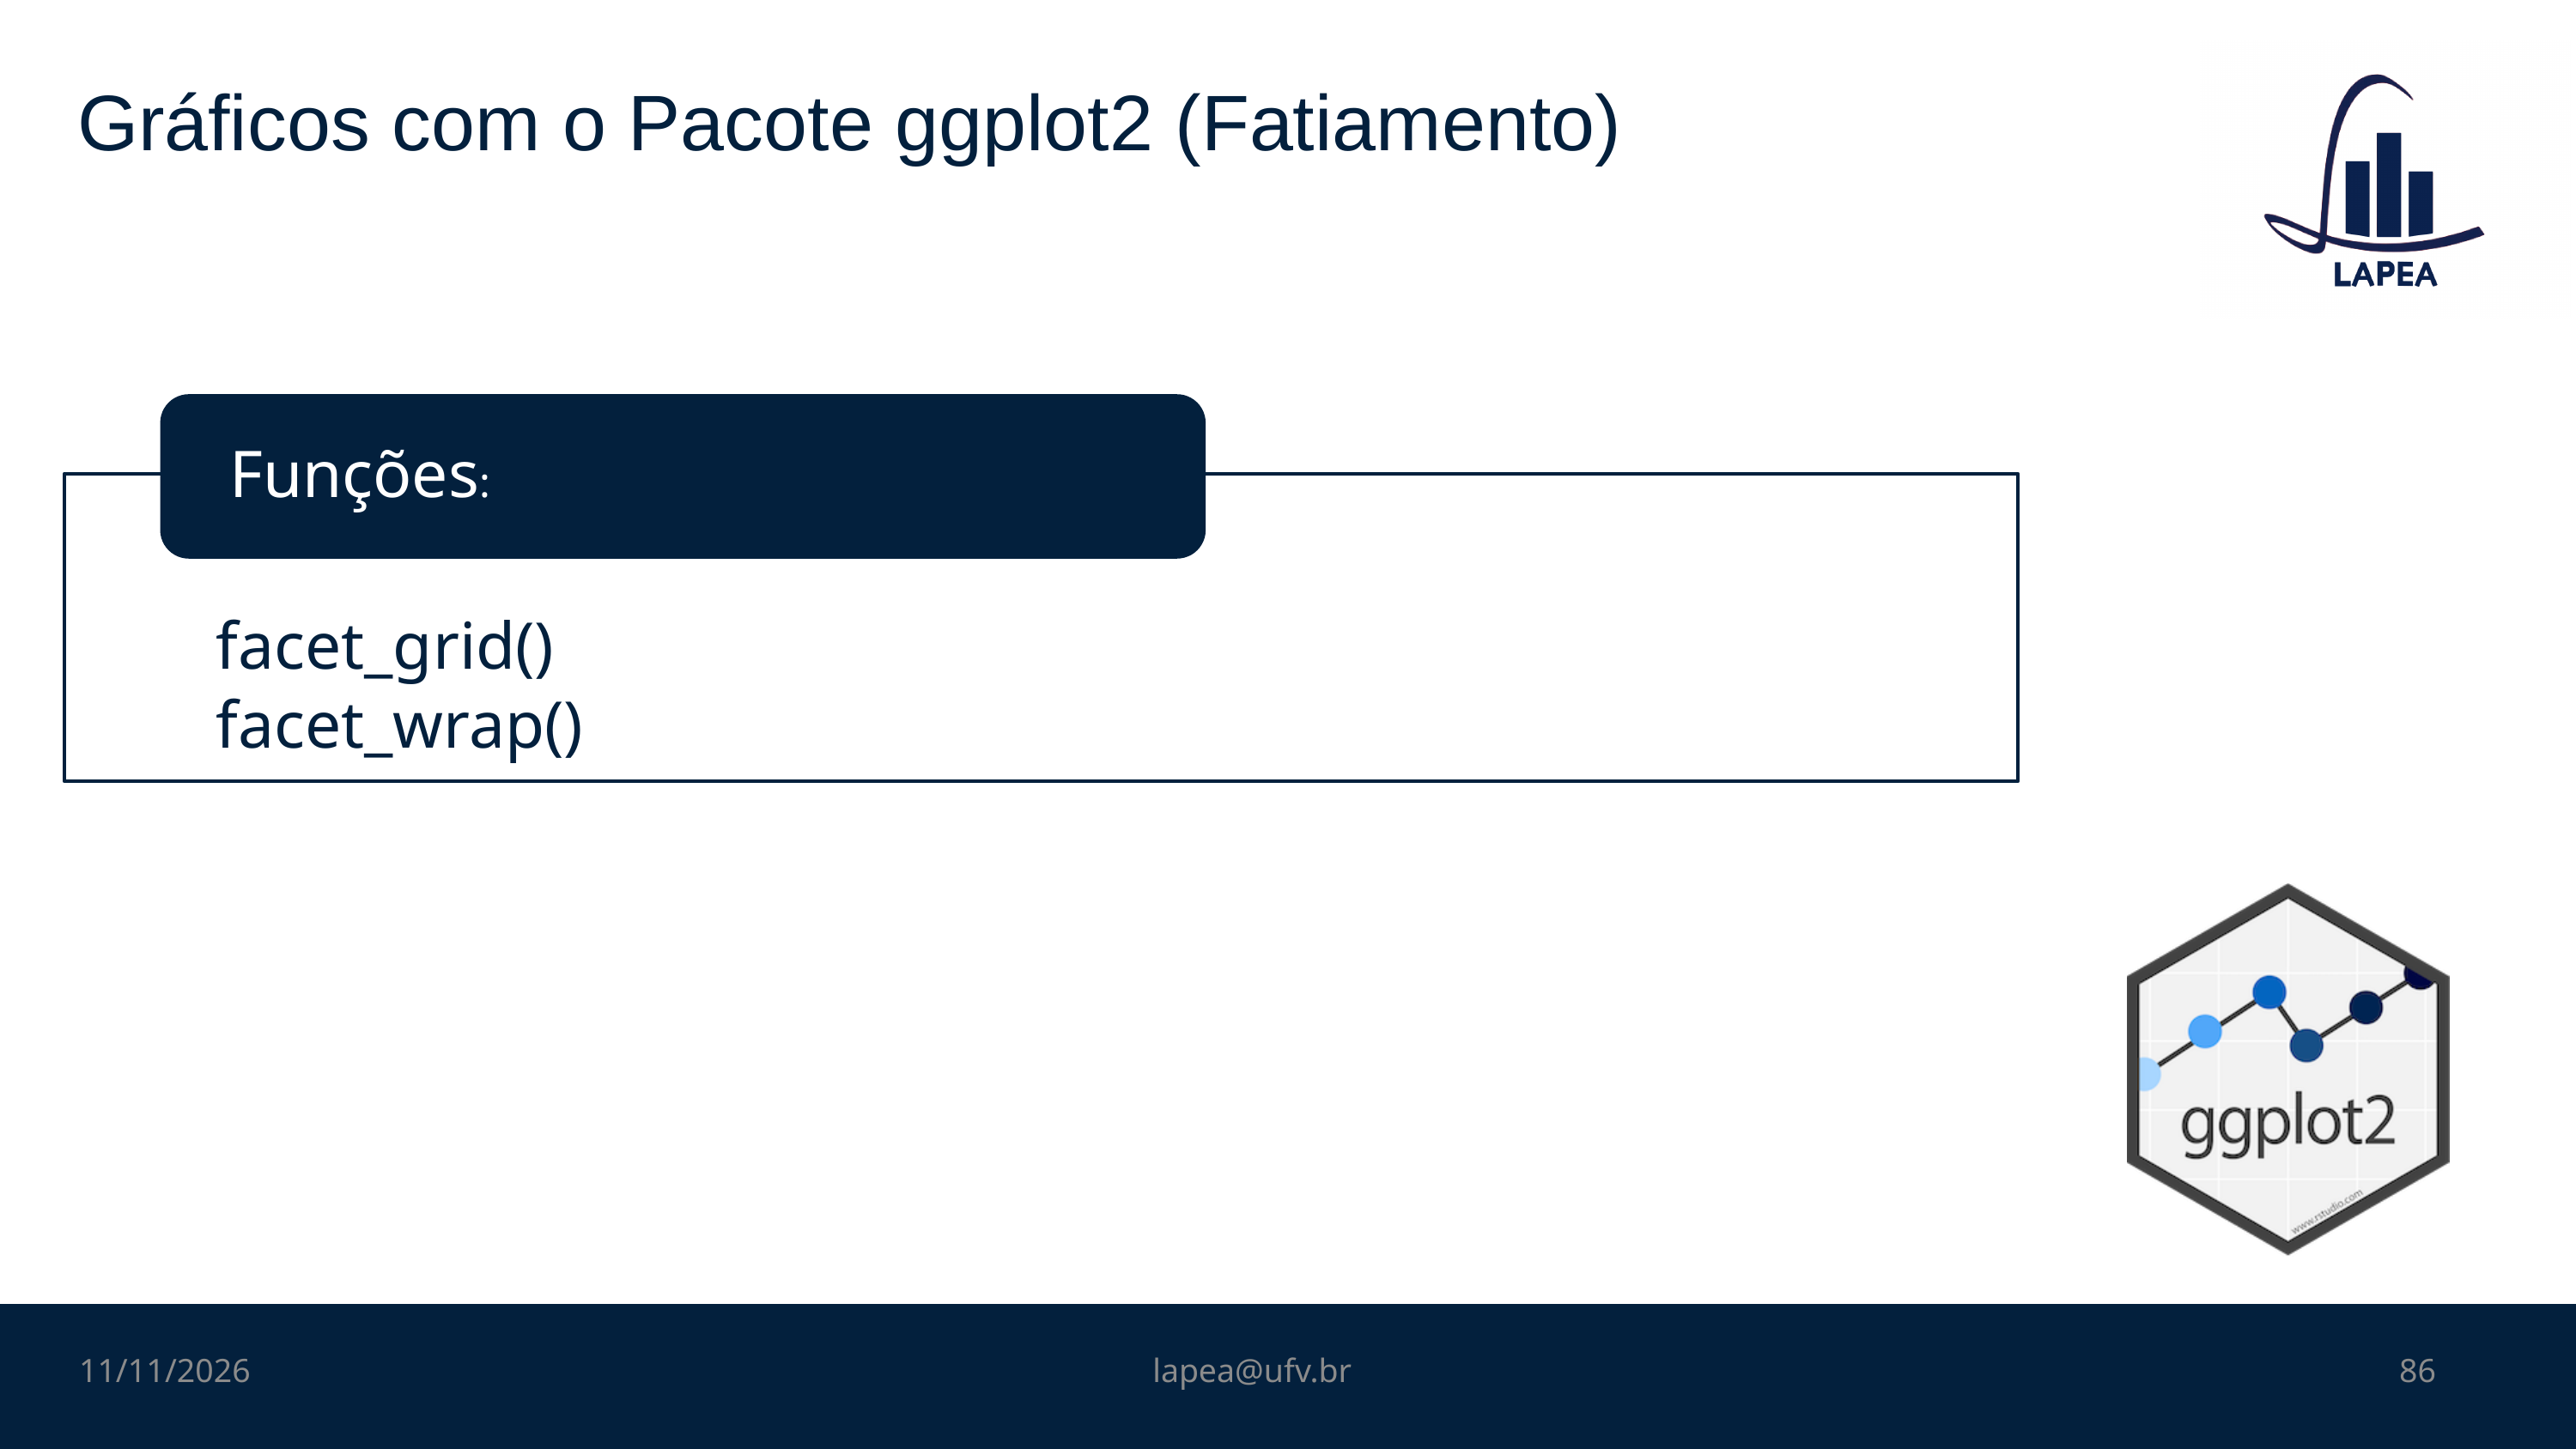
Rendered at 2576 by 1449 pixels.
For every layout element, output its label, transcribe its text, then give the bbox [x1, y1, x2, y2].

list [64, 225, 2019, 1279]
slide_number 86 [2148, 1346, 2450, 1398]
footer lapea@ufv.br [410, 1346, 2095, 1398]
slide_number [66, 1346, 368, 1398]
picture [2200, 40, 2571, 318]
title Gráficos com o Pacote ggplot2 (Fatiamento) [64, 39, 2190, 200]
picture [2127, 883, 2450, 1257]
